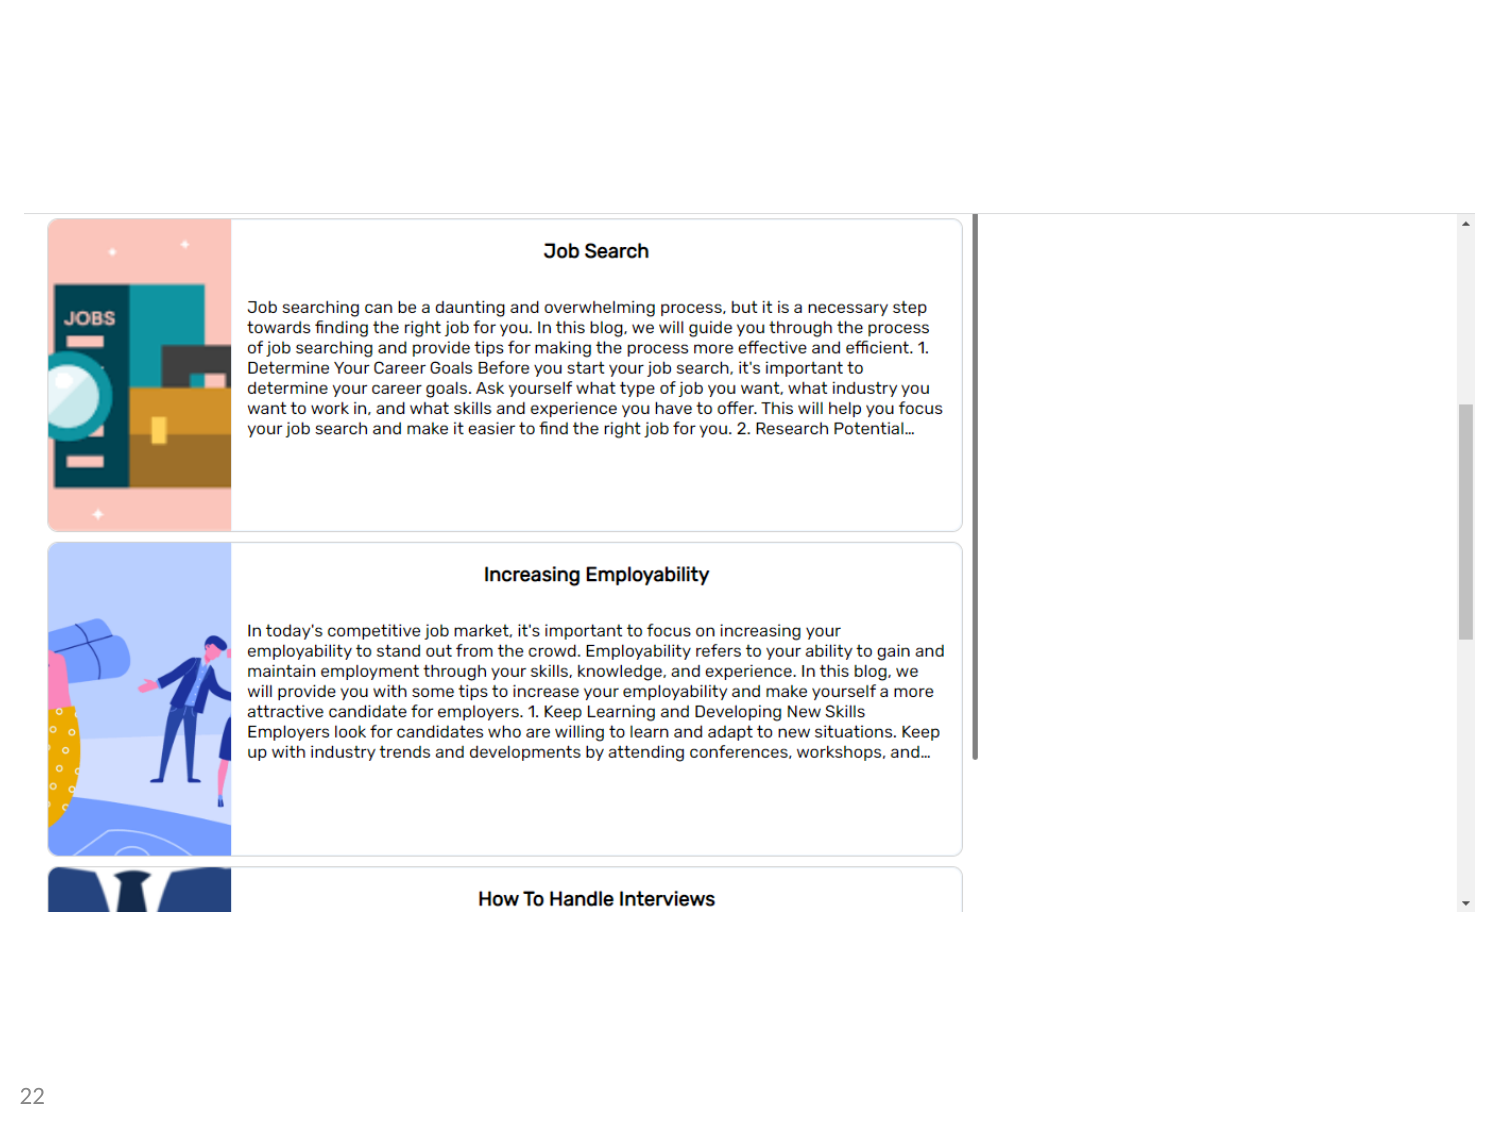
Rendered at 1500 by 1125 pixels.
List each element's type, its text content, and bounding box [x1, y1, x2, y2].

slide_number 22 [0, 1065, 65, 1125]
picture [24, 213, 1476, 912]
